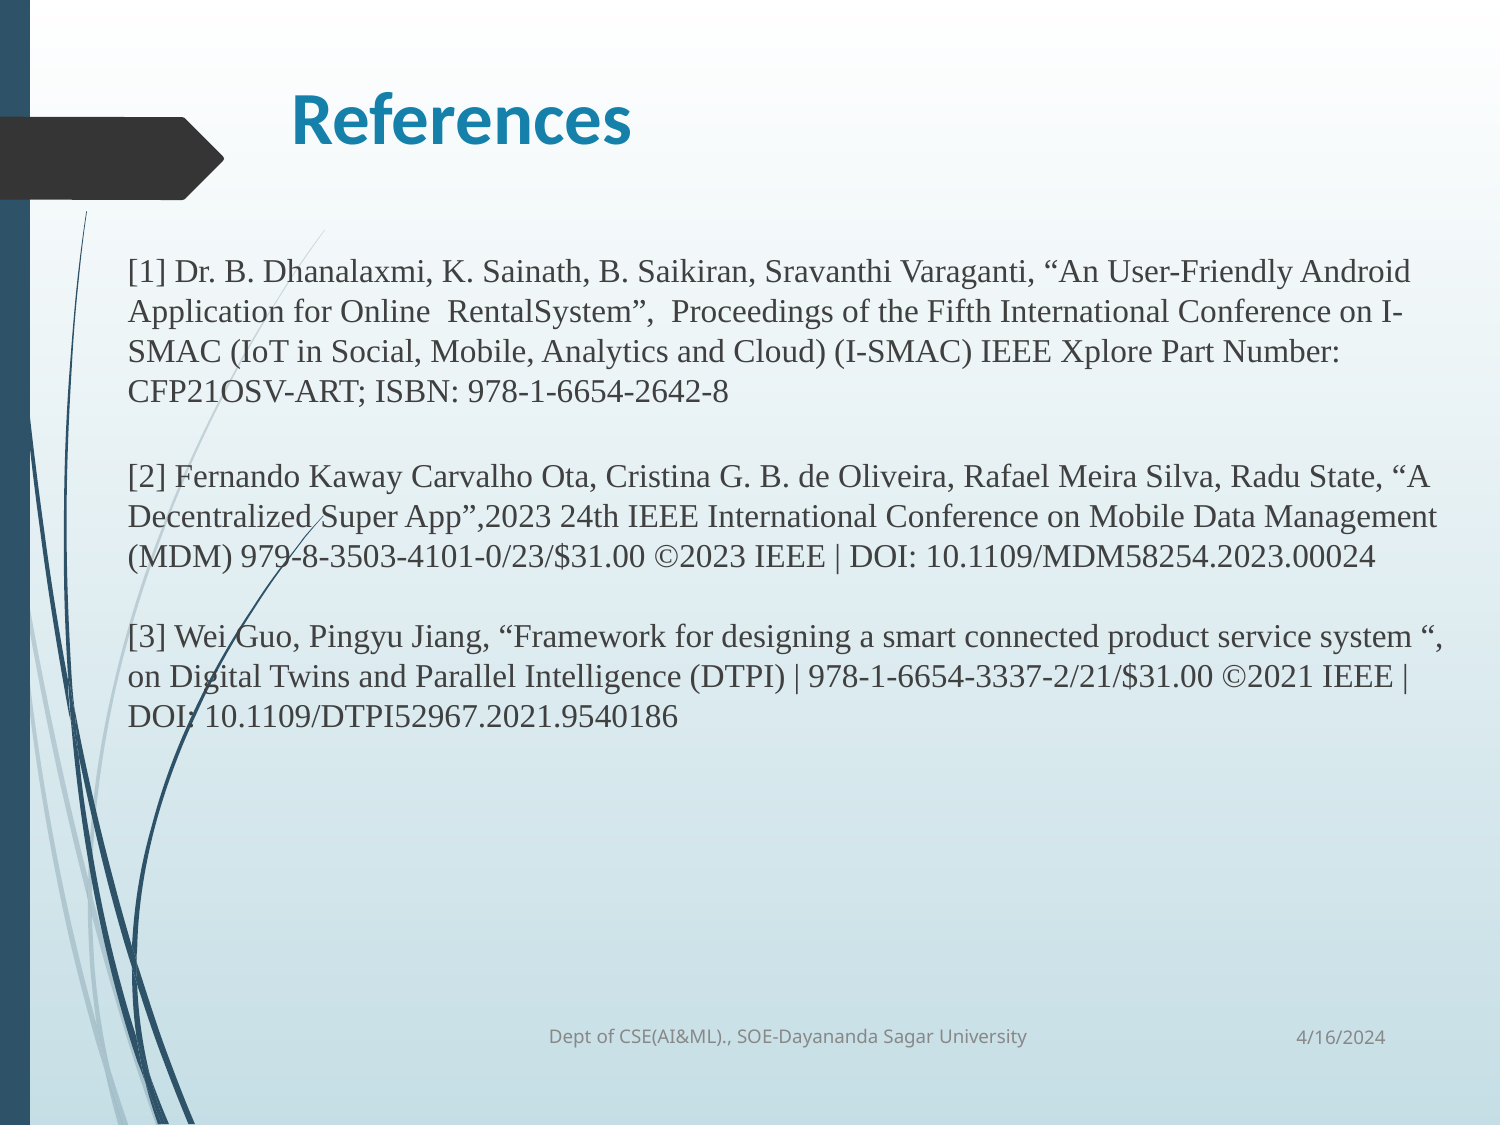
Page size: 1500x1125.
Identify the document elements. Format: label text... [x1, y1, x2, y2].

text_box [1] Dr. B. Dhanalaxmi, K. Sainath, B. Saikiran, Sravanthi Varaganti, “An User-Friendly Android Application for Online RentalSystem”, Proceedings of the Fifth International Conference on I-SMAC (IoT in Social, Mobile, Analytics and Cloud) (I-SMAC) IEEE Xplore Part Number: CFP21OSV-ART; ISBN: 978-1-6654-2642-8 [2] Fernando Kaway Carvalho Ota, Cristina G. B. de Oliveira, Rafael Meira Silva, Radu State, “A Decentralized Super App”,2023 24th IEEE International Conference on Mobile Data Management (MDM) 979-8-3503-4101-0/23/$31.00 ©2023 IEEE | DOI: 10.1109/MDM58254.2023.00024 [3] Wei Guo, Pingyu Jiang, “Framework for designing a smart connected product service system “, on Digital Twins and Parallel Intelligence (DTPI) | 978-1-6654-3337-2/21/$31.00 ©2021 IEEE | DOI: 10.1109/DTPI52967.2021.9540186 [112, 242, 1463, 1005]
footer Dept of CSE(AI&ML)., SOE-Dayananda Sagar University [318, 1006, 1257, 1067]
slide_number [1275, 1006, 1401, 1068]
title References [225, 62, 1306, 224]
